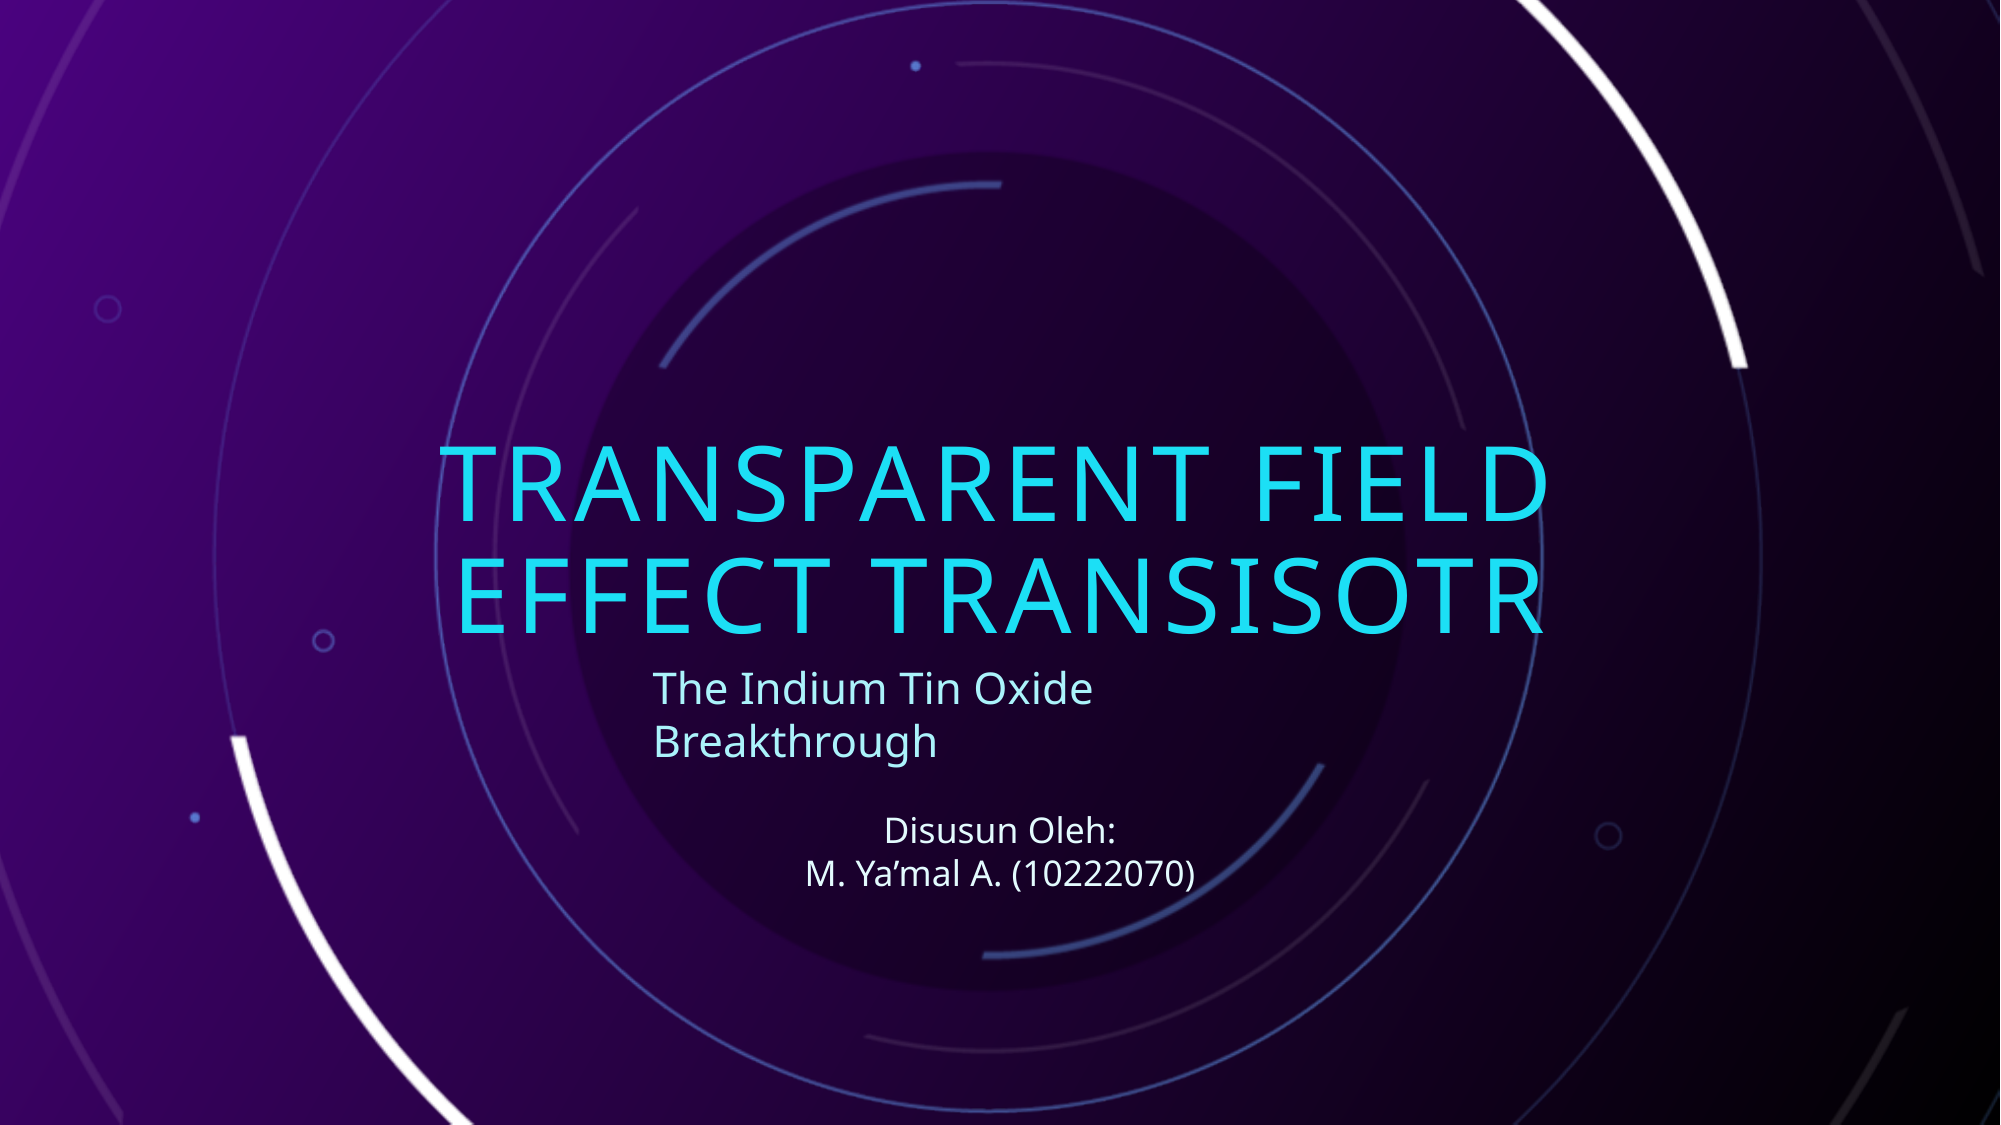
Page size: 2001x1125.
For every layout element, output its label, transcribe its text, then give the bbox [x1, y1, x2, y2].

text_box The Indium Tin Oxide Breakthrough [638, 653, 1362, 774]
text_box Disusun Oleh: M. Ya’mal A. (10222070) [500, 800, 1500, 901]
picture [0, 0, 2000, 1125]
title Transparent field effect Transisotr [328, 443, 1672, 657]
